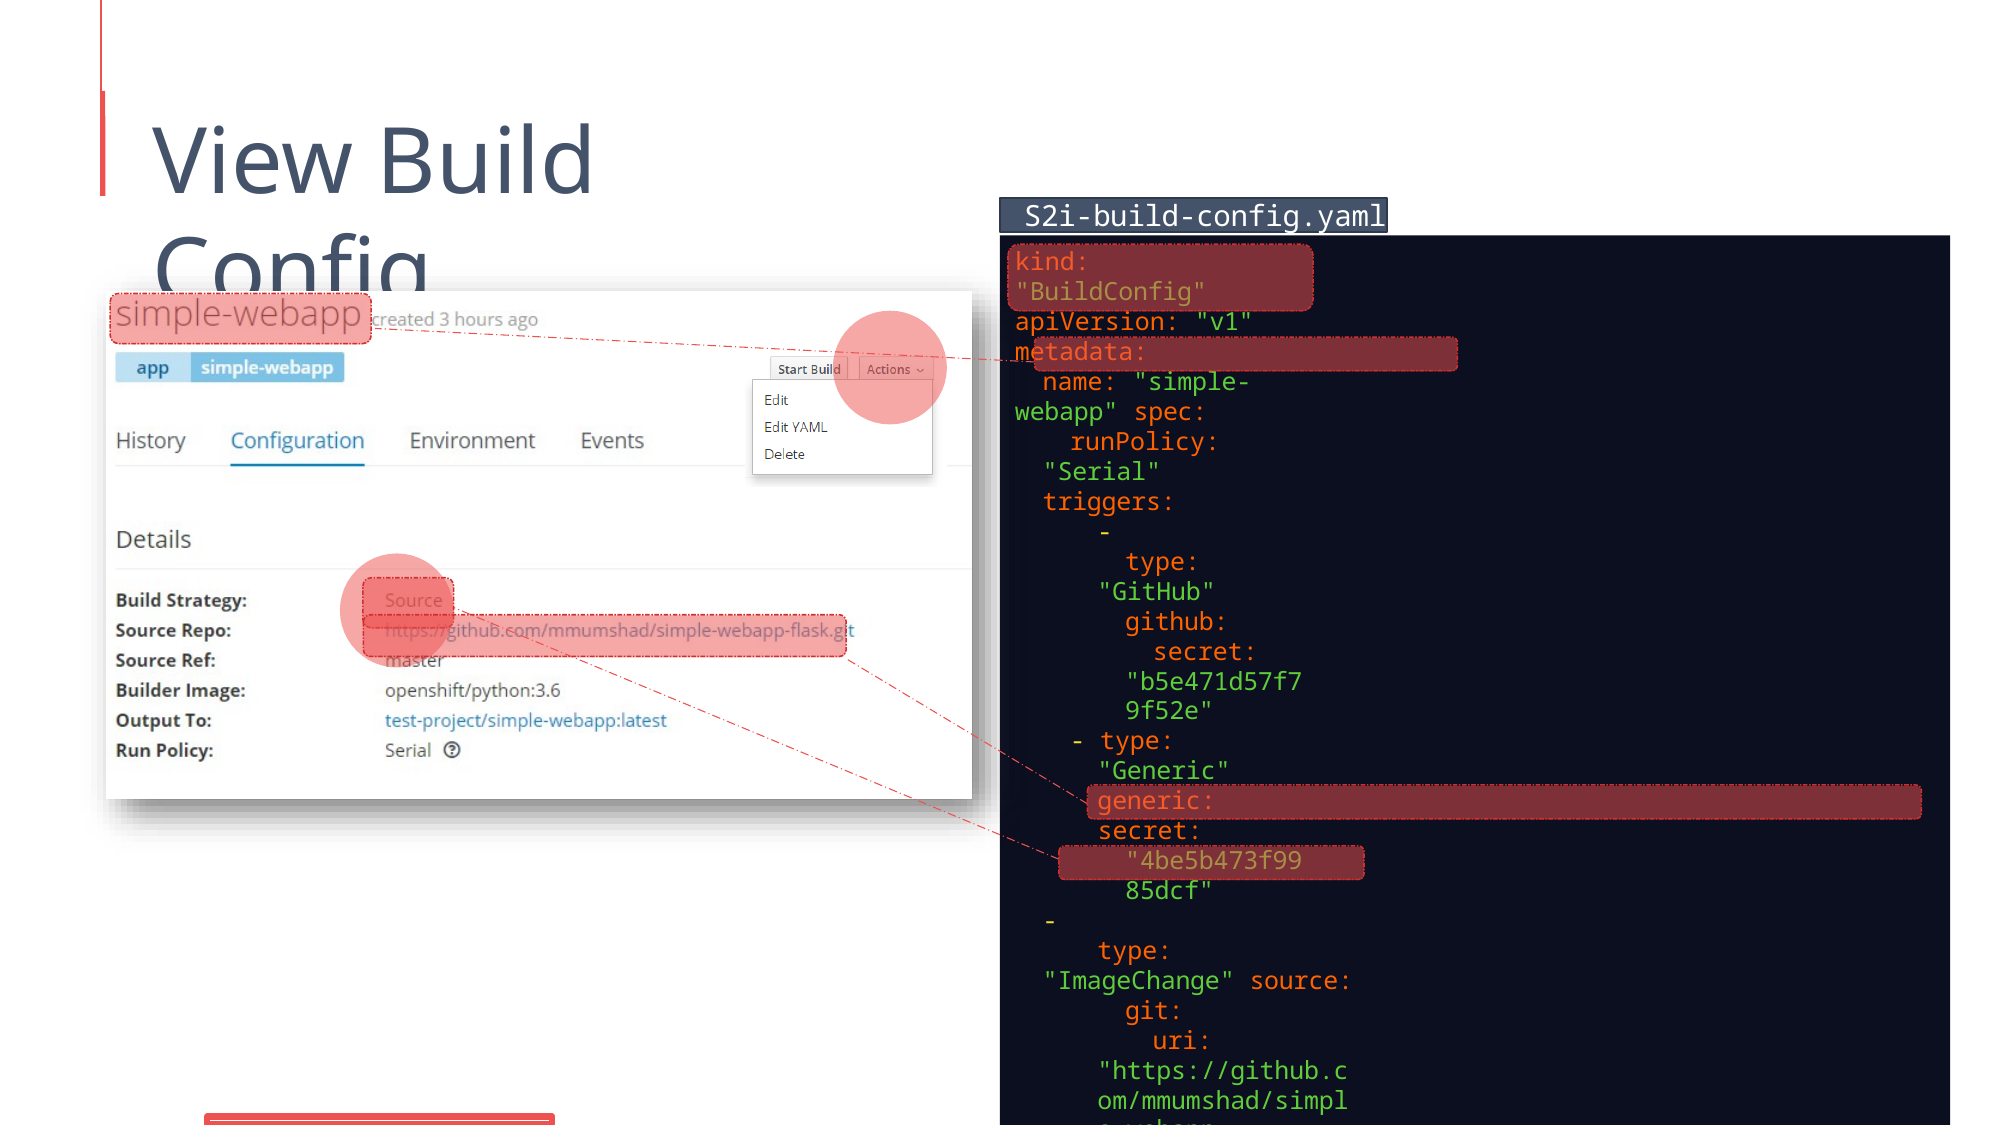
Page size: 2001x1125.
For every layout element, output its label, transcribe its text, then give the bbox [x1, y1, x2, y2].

title View Build Config [150, 100, 797, 240]
text_box kind: "BuildConfig" apiVersion: "v1" metadata: name: "simple-webapp" spec: runPolicy: "Serial" triggers: - type: "GitHub" github: secret: "b5e471d57f79f52e" - type: "Generic" generic: secret: "4be5b473f9985dcf" - type: "ImageChange" source: git: uri: "https://github.com/mmumshad/simple-webapp-flask.git" strategy: type: Source sourceStrategy: from: kind: "ImageStreamTag" name: "python:3.6" output: to: kind: "ImageStreamTag" name: "simple-webapp:latest" [1013, 892, 1920, 1125]
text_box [73, 243, 1923, 881]
text_box S2i-build-config.yaml [999, 198, 1388, 233]
text_box [999, 235, 1951, 1125]
